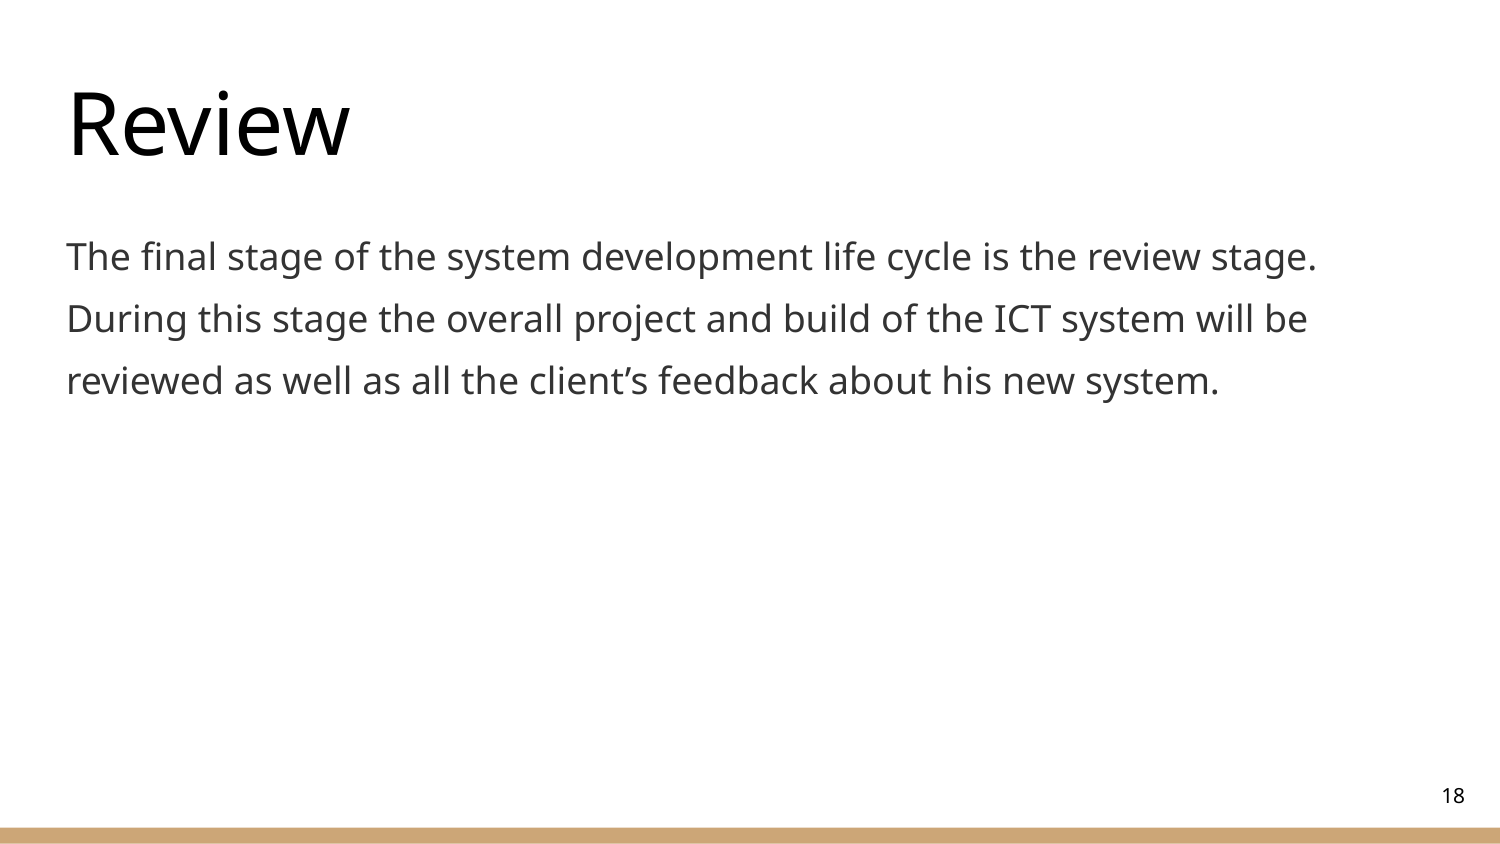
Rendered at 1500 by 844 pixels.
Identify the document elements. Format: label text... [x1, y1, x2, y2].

list The final stage of the system development life cycle is the review stage. During this stage the overall project and build of the ICT system will be reviewed as well as all the client’s feedback about his new system. [51, 200, 1449, 752]
title Review [51, 51, 1449, 189]
slide_number ‹#› [1389, 764, 1480, 830]
